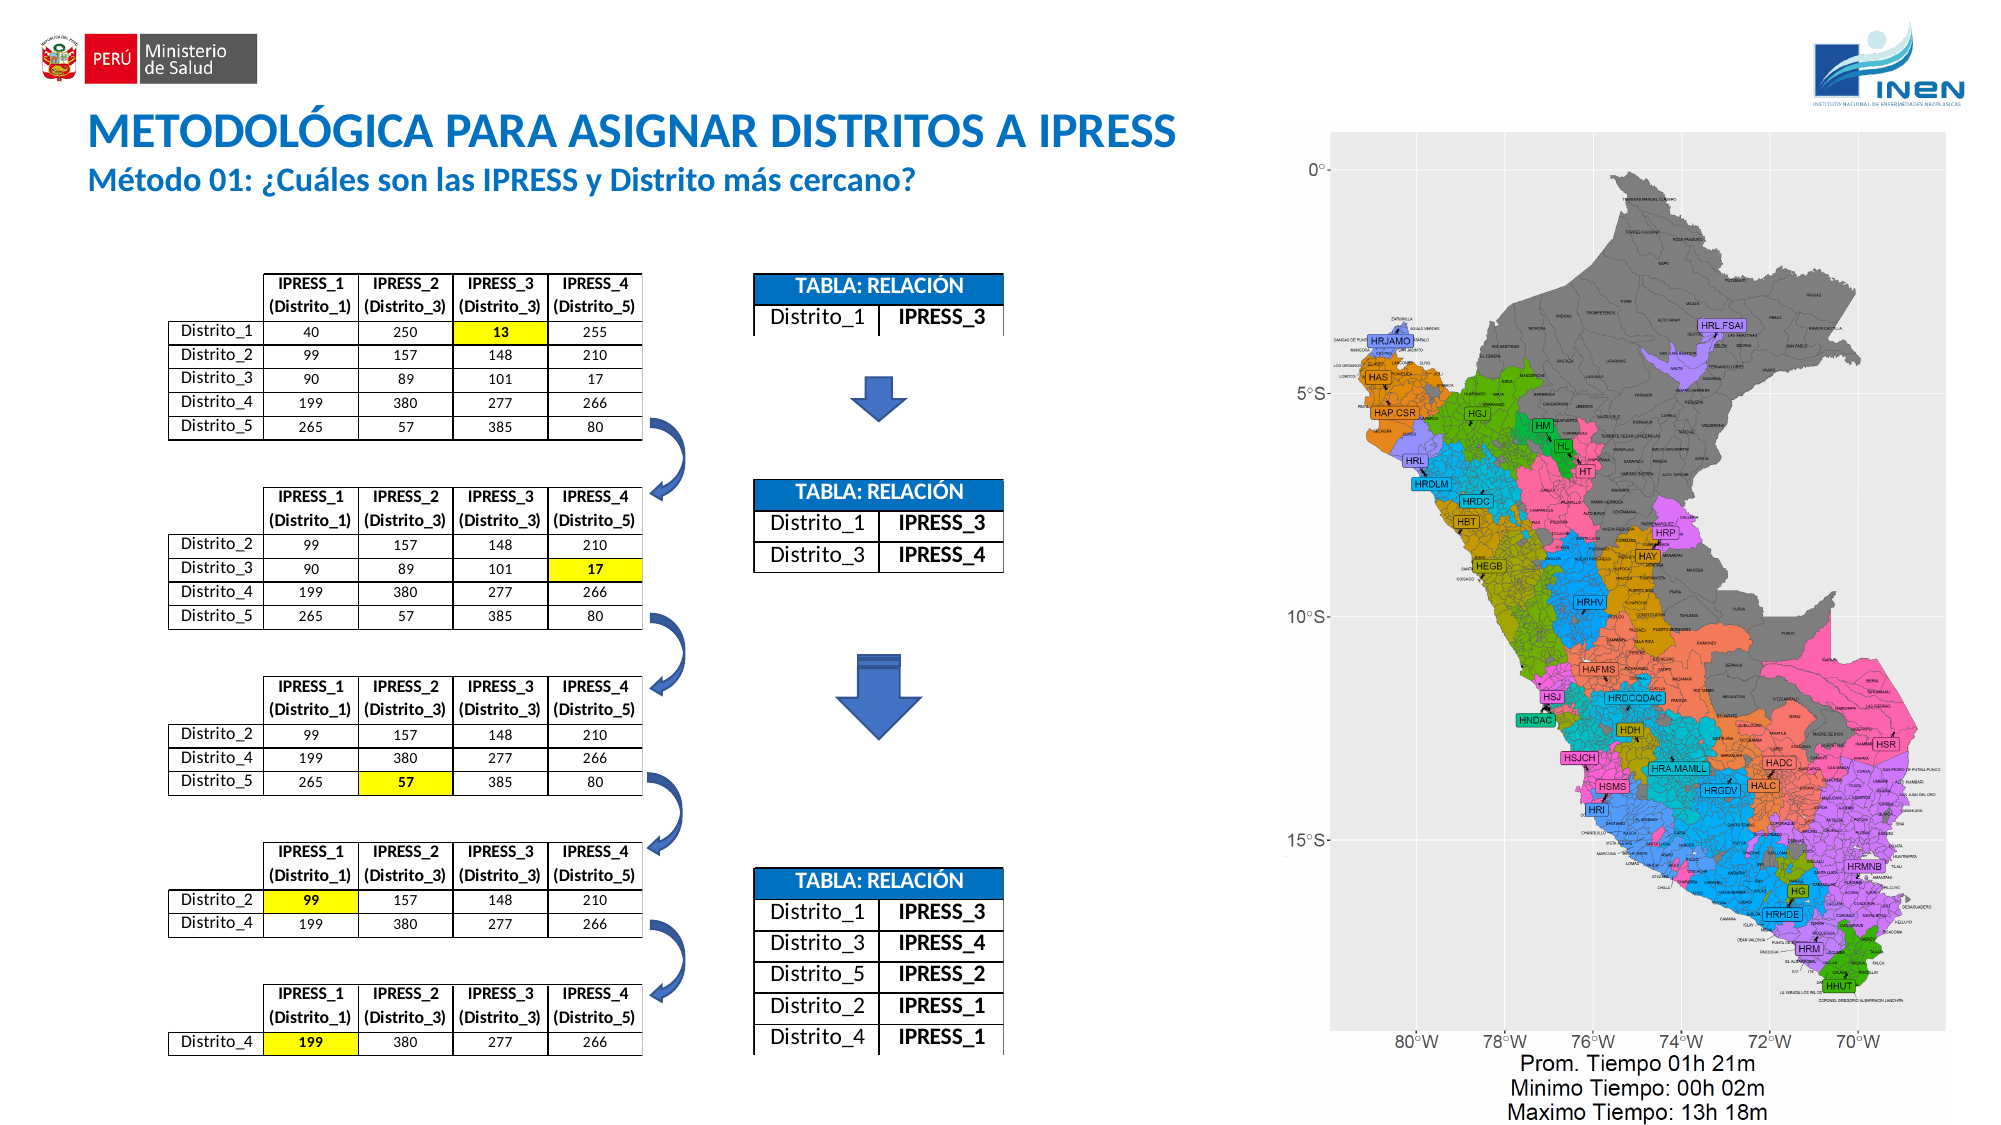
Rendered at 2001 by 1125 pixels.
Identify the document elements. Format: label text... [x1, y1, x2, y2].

picture [1282, 120, 1952, 1125]
text_box [834, 654, 923, 741]
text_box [753, 478, 1005, 575]
picture [1811, 22, 1966, 108]
text_box [649, 919, 686, 1004]
text_box METODOLÓGICA PARA ASIGNAR DISTRITOS A IPRESS Método 01: ¿Cuáles son las IPRESS y Distrito más cercano? [72, 90, 1193, 206]
picture [27, 27, 263, 91]
text_box [849, 376, 908, 423]
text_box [753, 867, 1005, 1057]
text_box [646, 772, 683, 857]
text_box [753, 273, 1005, 338]
text_box [649, 417, 686, 502]
text_box [649, 612, 686, 697]
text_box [168, 273, 644, 1057]
